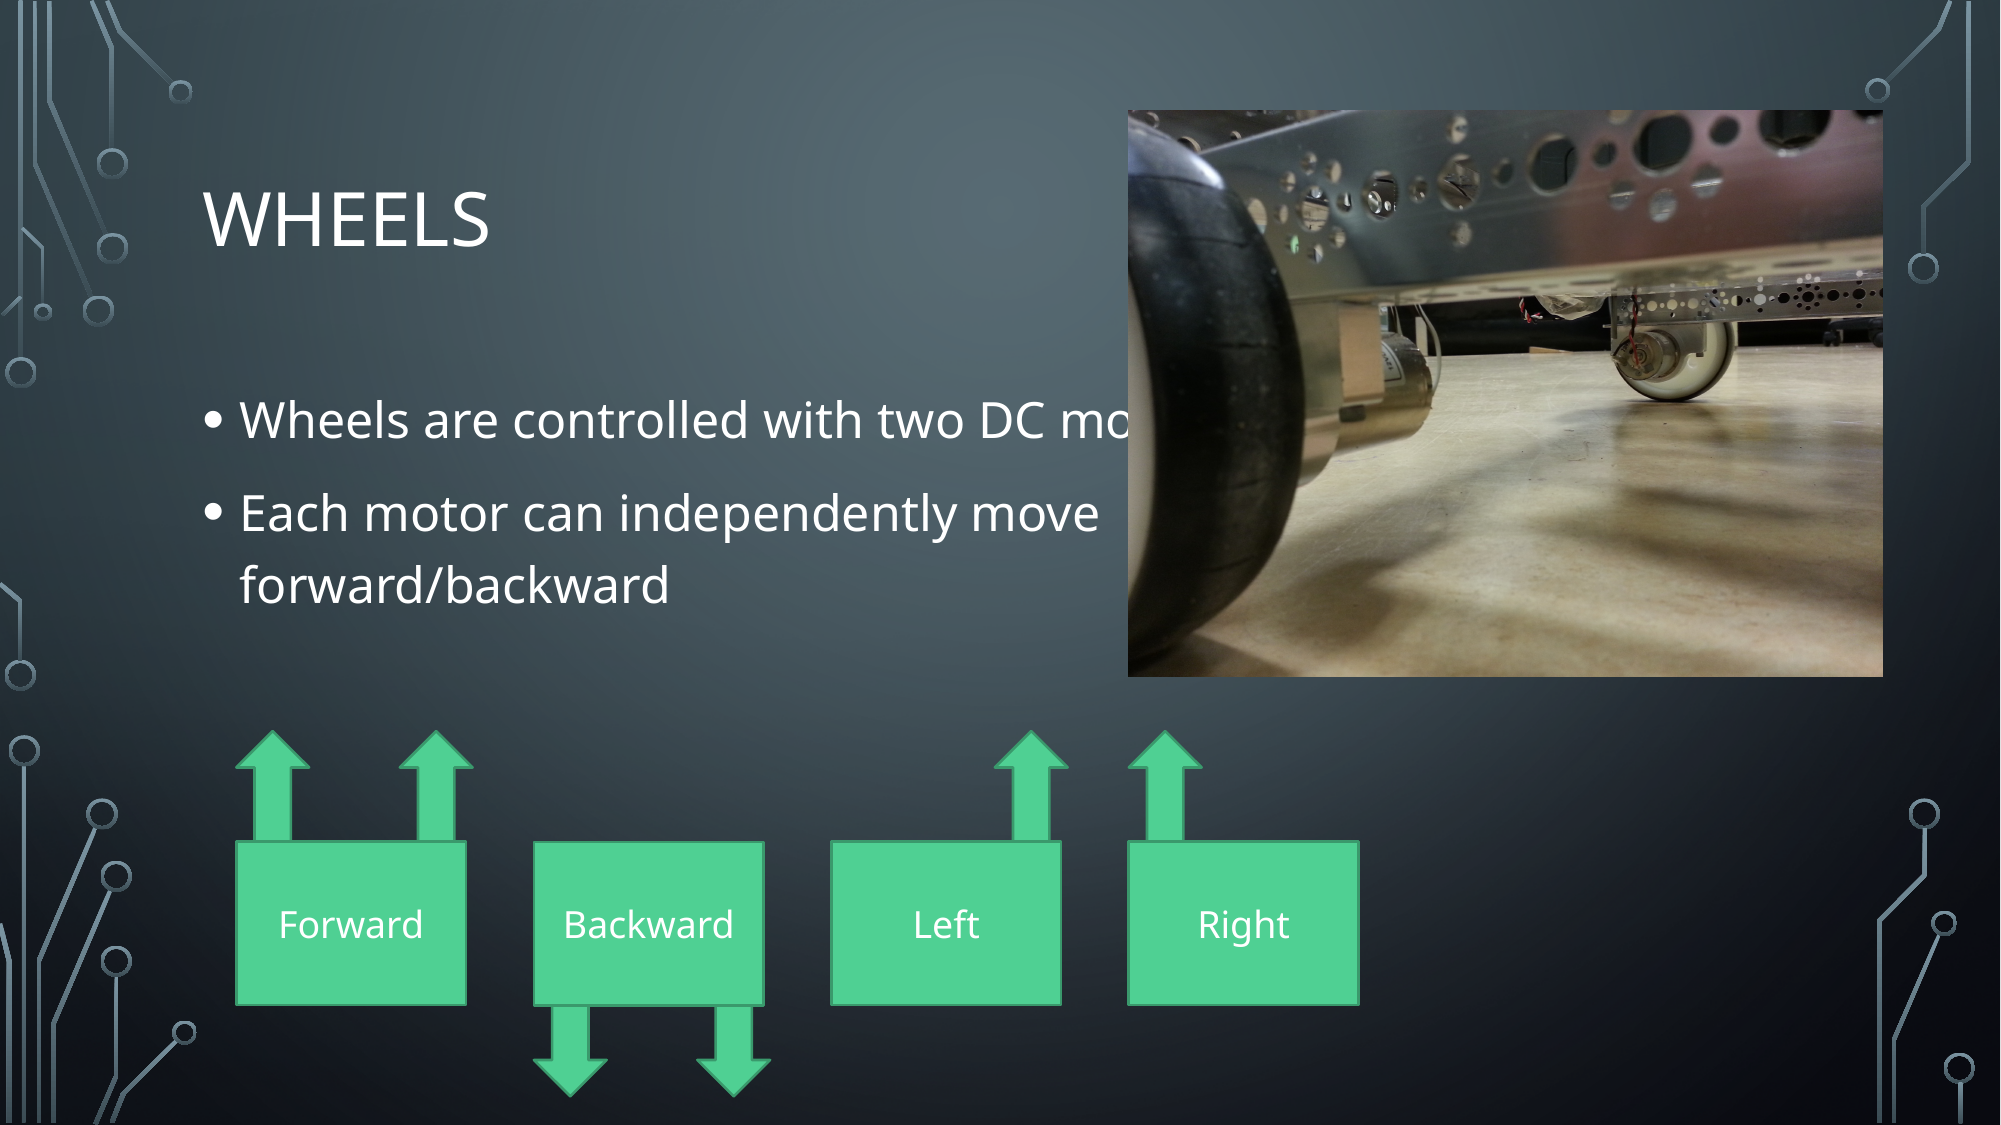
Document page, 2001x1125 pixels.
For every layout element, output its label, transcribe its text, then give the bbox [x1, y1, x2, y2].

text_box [236, 730, 473, 1006]
list Wheels are controlled with two DC motors Each motor can independently move forward/backward [187, 369, 1250, 950]
title Wheels [187, 101, 1813, 344]
picture [1128, 110, 1884, 677]
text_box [830, 730, 1068, 1006]
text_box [533, 841, 771, 1097]
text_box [1128, 730, 1359, 1006]
